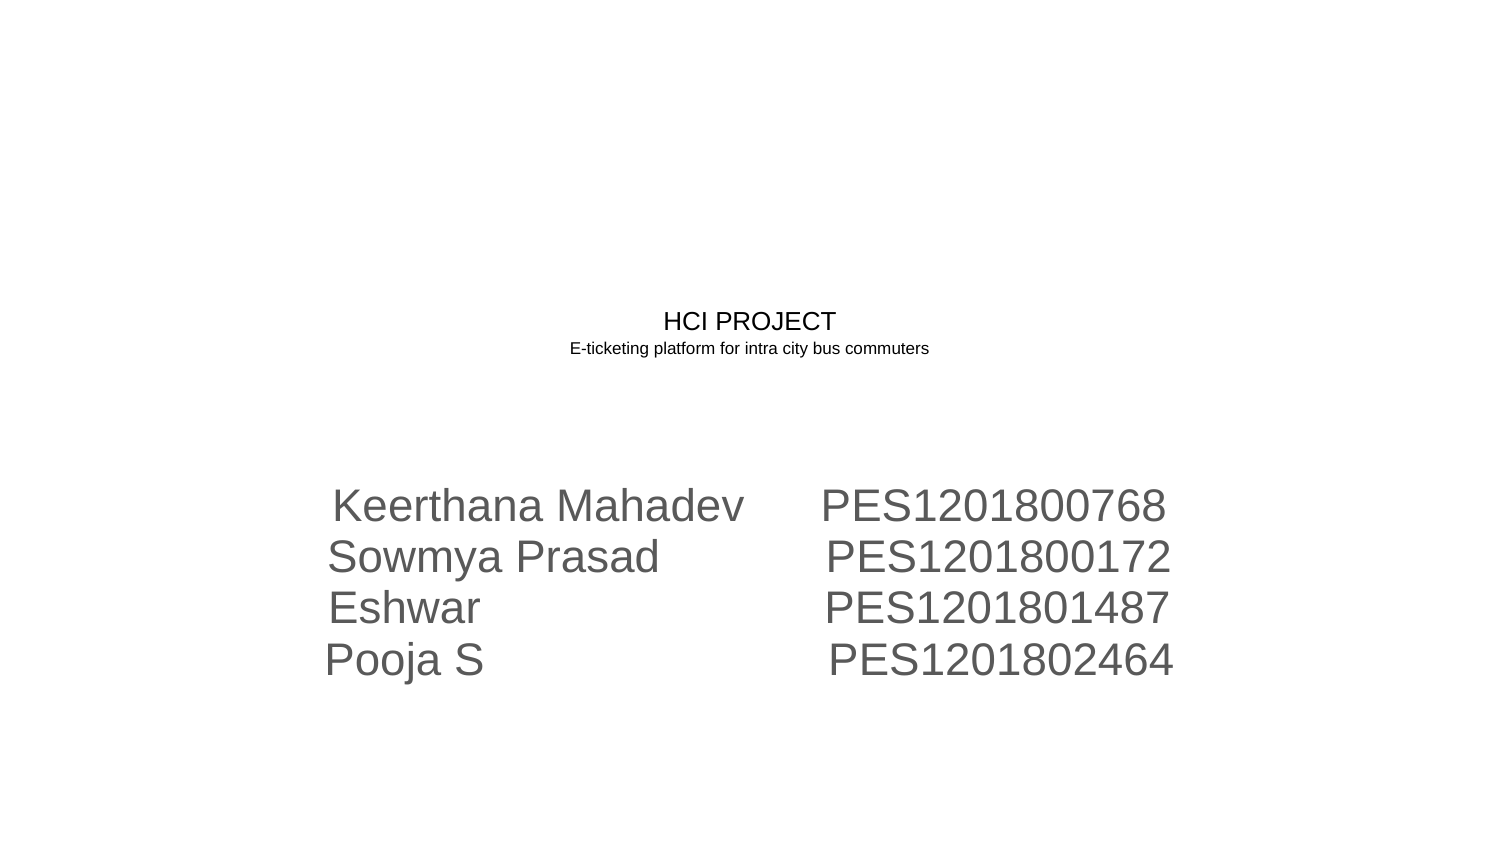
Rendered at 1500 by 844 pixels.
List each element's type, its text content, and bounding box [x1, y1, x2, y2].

title HCI PROJECT E-ticketing platform for intra city bus commuters [51, 117, 1449, 373]
subtitle Keerthana Mahadev PES1201800768 Sowmya Prasad PES1201800172 Eshwar PES1201801487 Pooja S PES1201802464 [51, 464, 1449, 774]
